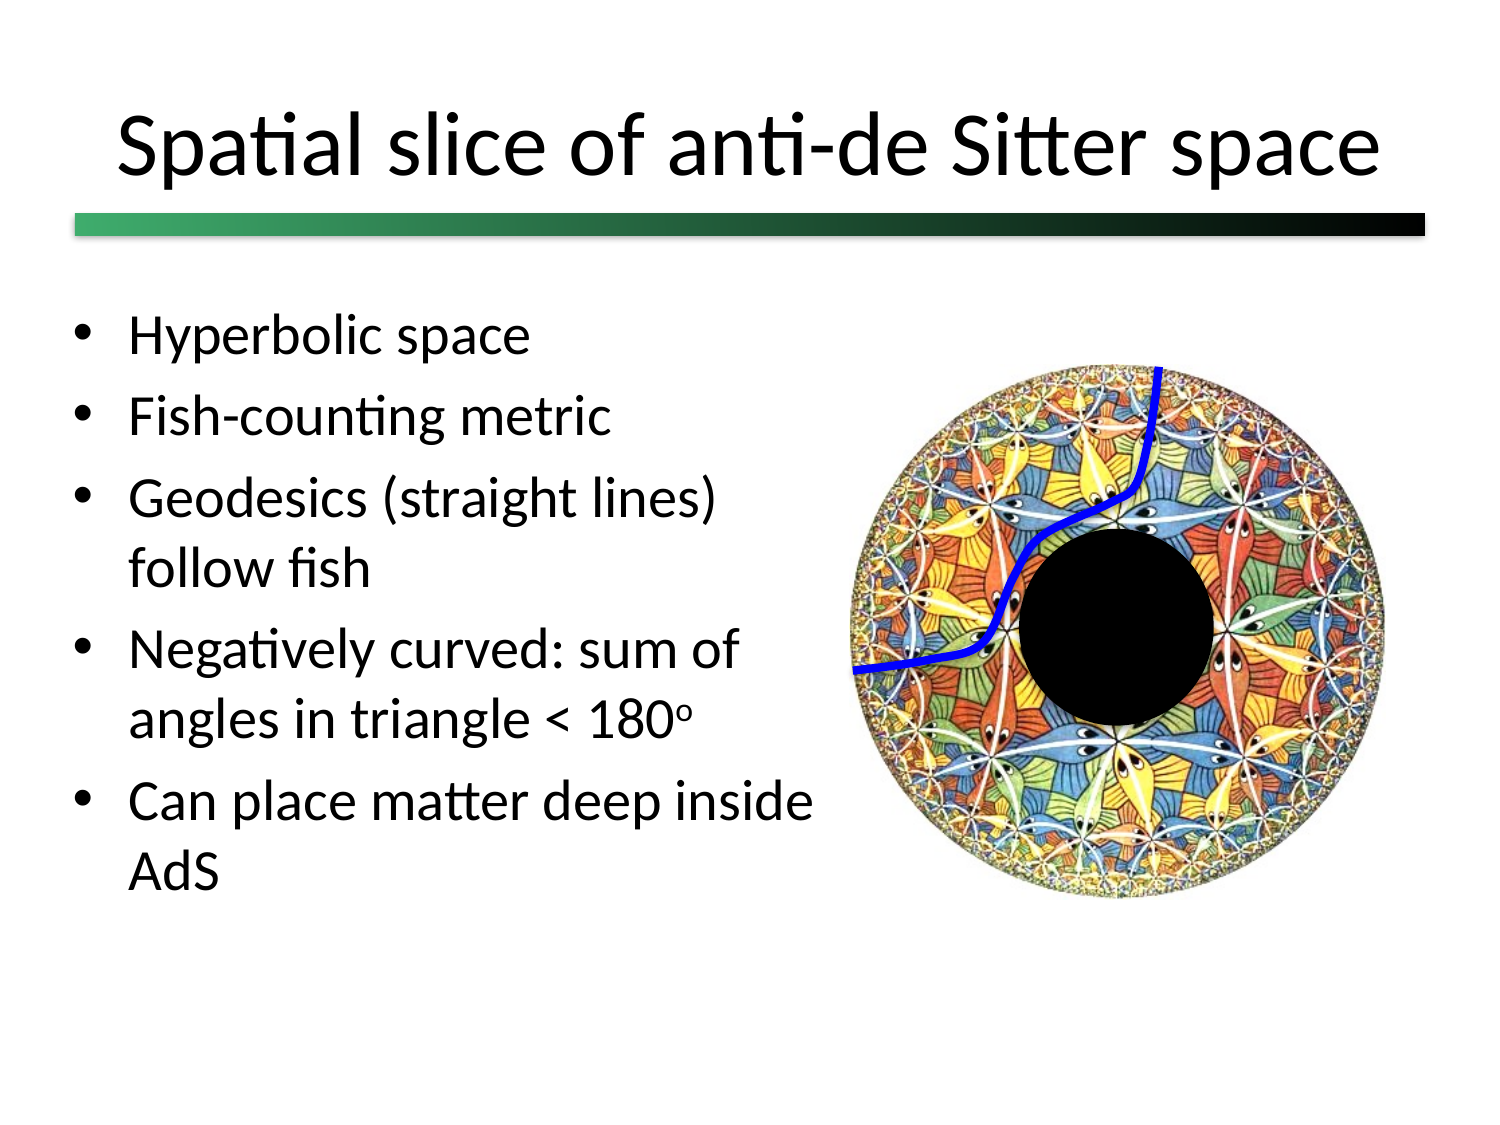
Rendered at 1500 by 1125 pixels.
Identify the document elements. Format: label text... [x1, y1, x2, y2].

picture [849, 364, 1386, 901]
title Spatial slice of anti-de Sitter space [75, 45, 1425, 213]
text_box [74, 213, 1426, 236]
list Hyperbolic space Fish-counting metric Geodesics (straight lines) follow fish Negatively curved: sum of angles in triangle < 180o Can place matter deep inside AdS [57, 288, 833, 1031]
